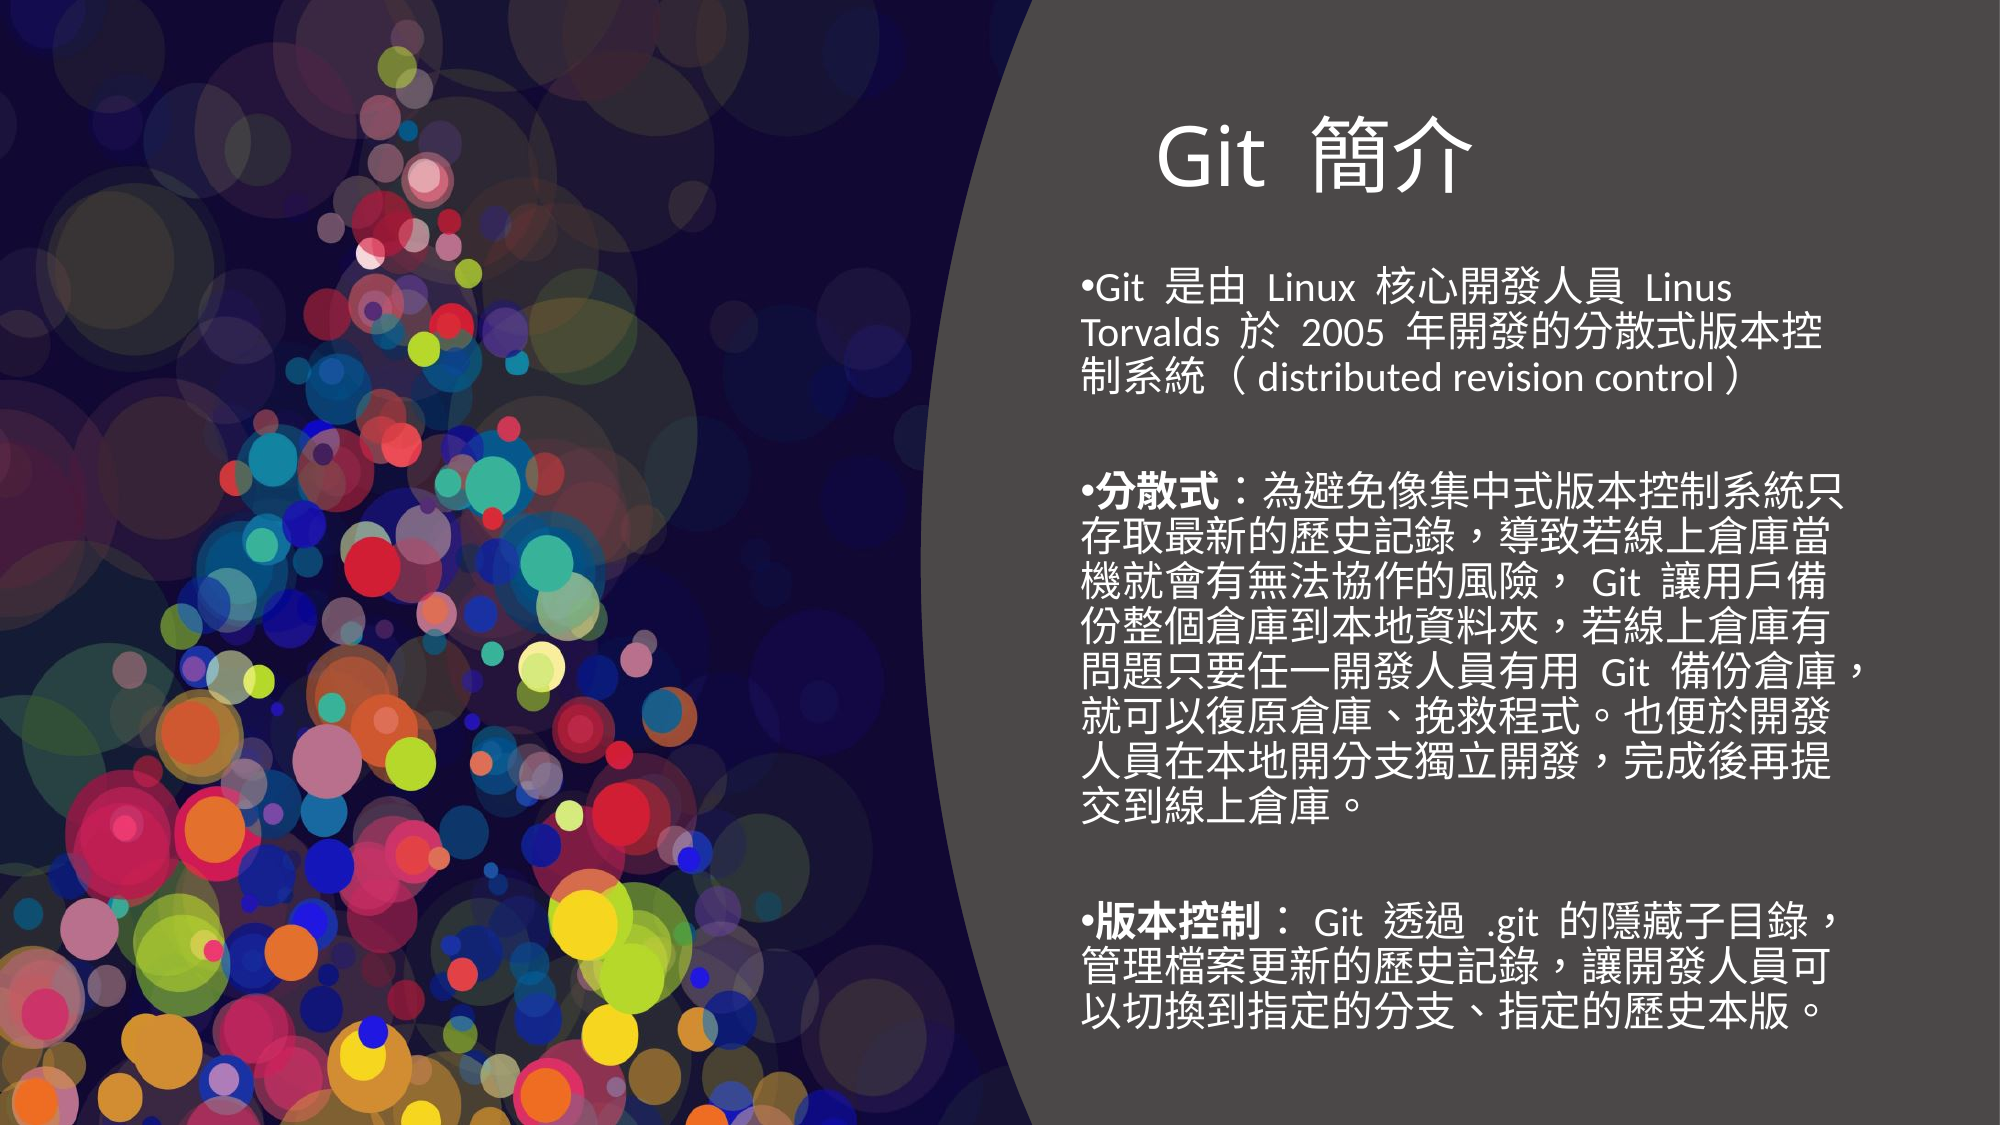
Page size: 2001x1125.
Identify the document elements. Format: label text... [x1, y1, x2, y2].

picture [0, 0, 1033, 1125]
text_box Git 簡介 [1139, 30, 1893, 290]
text_box [1033, 0, 2000, 1125]
text_box Git 是由 Linux 核心開發人員 Linus Torvalds 於 2005 年開發的分散式版本控制系統（distributed revision control） 分散式：為避免像集中式版本控制系統只存取最新的歷史記錄，導致若線上倉庫當機就會有無法協作的風險，Git 讓用戶備份整個倉庫到本地資料夾，若線上倉庫有問題只要任一開發人員有用 Git 備份倉庫，就可以復原倉庫、挽救程式。也便於開發人員在本地開分支獨立開發，完成後再提交到線上倉庫。 版本控制：Git 透過 .git 的隱藏子目錄，管理檔案更新的歷史記錄，讓開發人員可以切換到指定的分支、指定的歷史本版。 [1065, 257, 1880, 1067]
